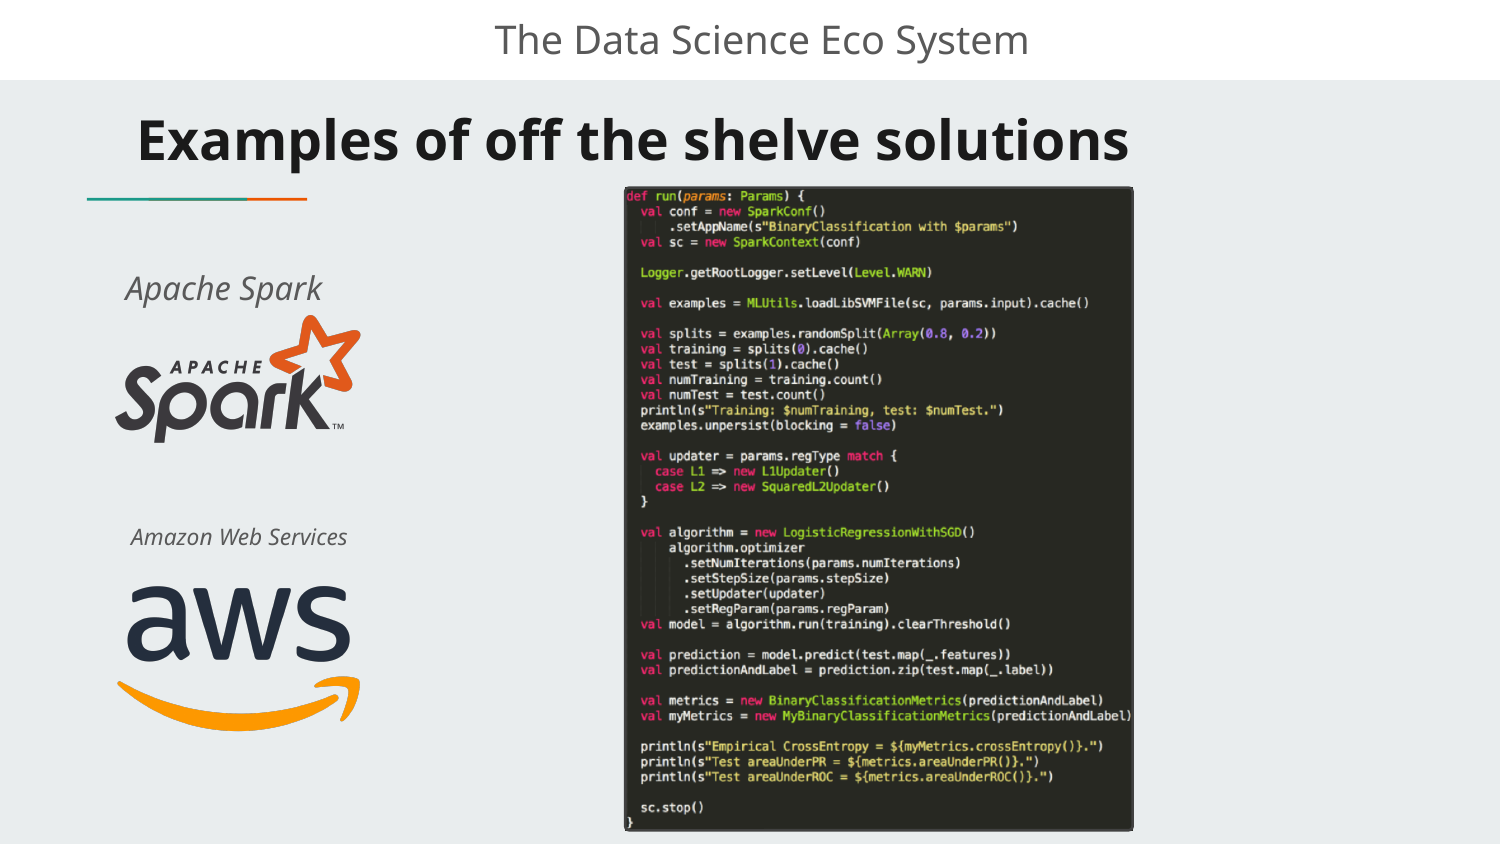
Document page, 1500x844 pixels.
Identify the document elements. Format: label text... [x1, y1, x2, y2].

text_box Amazon Web Services [116, 508, 403, 567]
title Examples of off the shelve solutions [121, 89, 1314, 188]
picture [624, 187, 1133, 831]
text_box Apache Spark [110, 252, 341, 320]
picture [115, 585, 361, 733]
picture [115, 315, 361, 444]
subtitle The Data Science Eco System [253, 0, 1272, 81]
